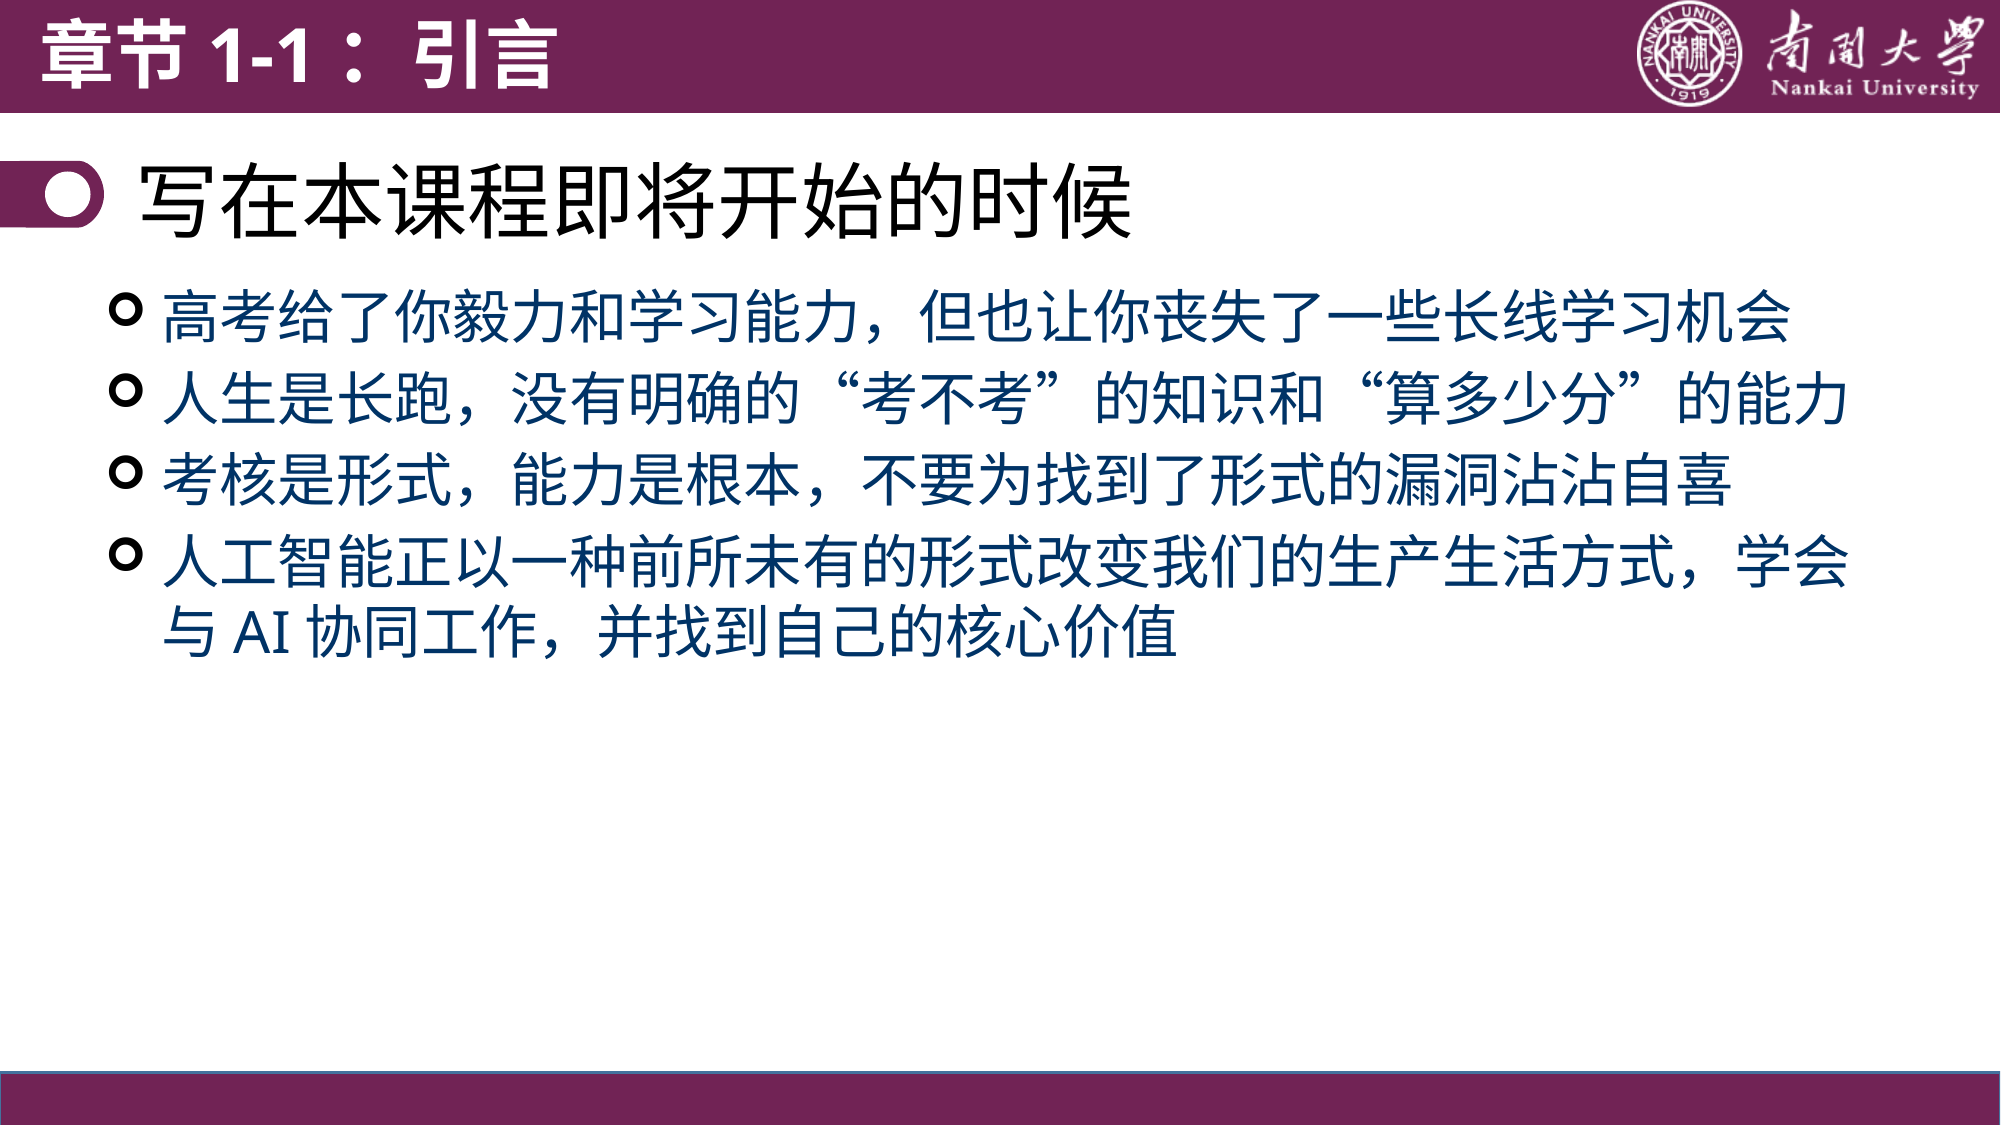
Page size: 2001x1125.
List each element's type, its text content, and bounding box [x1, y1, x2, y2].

text_box 高考给了你毅力和学习能力，但也让你丧失了一些长线学习机会 人生是长跑，没有明确的“考不考”的知识和“算多少分”的能力 考核是形式，能力是根本，不要为找到了形式的漏洞沾沾自喜 人工智能正以一种前所未有的形式改变我们的生产生活方式，学会与AI协同工作，并找到自己的核心价值 [90, 272, 1898, 1029]
picture [1637, 0, 2001, 110]
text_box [0, 160, 104, 228]
title 写在本课程即将开始的时候 [120, 130, 1620, 259]
text_box 章节1-1：引言 [24, 0, 1025, 116]
